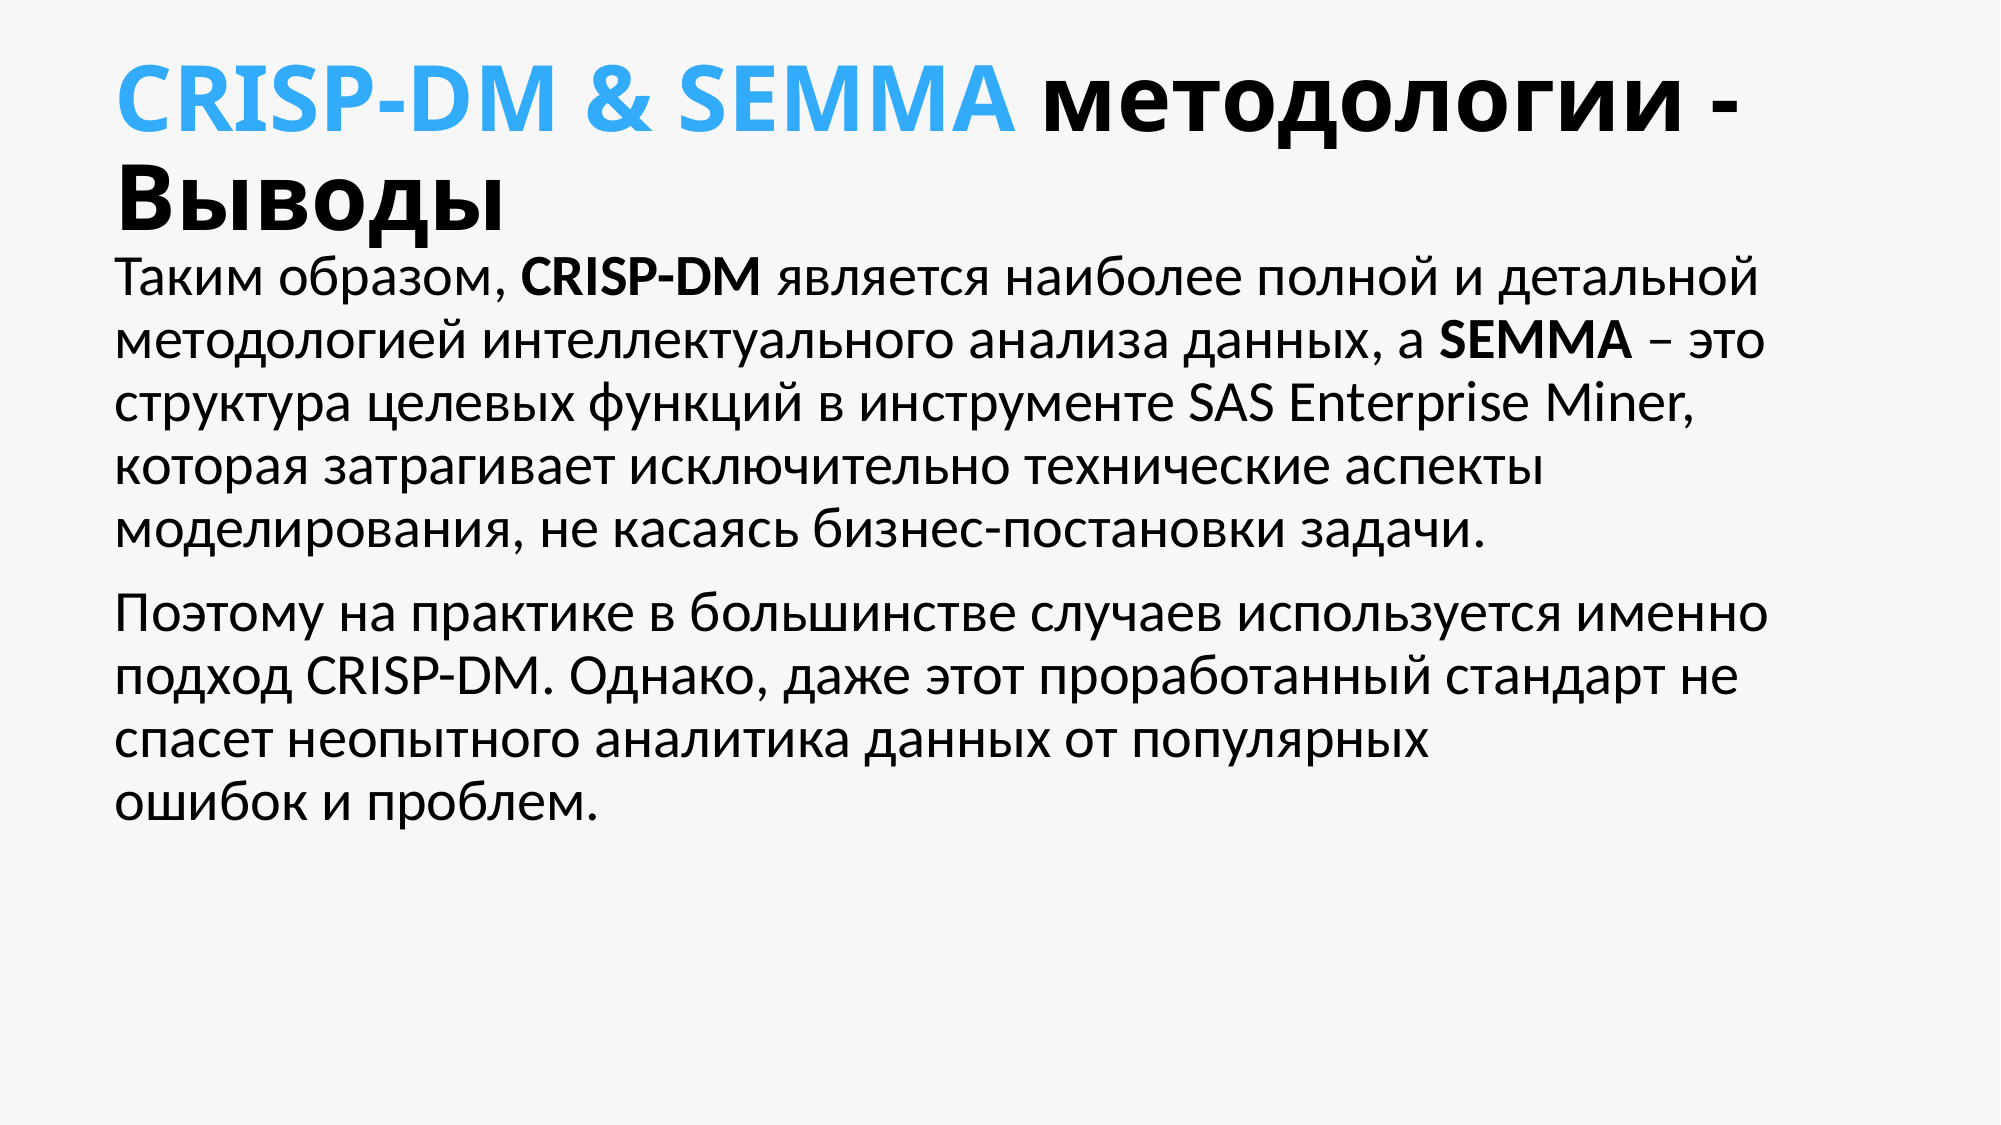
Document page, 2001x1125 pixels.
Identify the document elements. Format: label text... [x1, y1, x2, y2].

title CRISP-DM & SEMMA методологии - Выводы [99, 45, 1900, 233]
list Таким образом, CRISP-DM является наиболее полной и детальной методологией интеллектуального анализа данных, а SEMMA – это структура целевых функций в инструменте SAS Enterprise Miner, которая затрагивает исключительно технические аспекты моделирования, не касаясь бизнес-постановки задачи. Поэтому на практике в большинстве случаев используется именно подход CRISP-DM. Однако, даже этот проработанный стандарт не спасет неопытного аналитика данных от популярных ошибок и проблем. [99, 237, 1900, 981]
